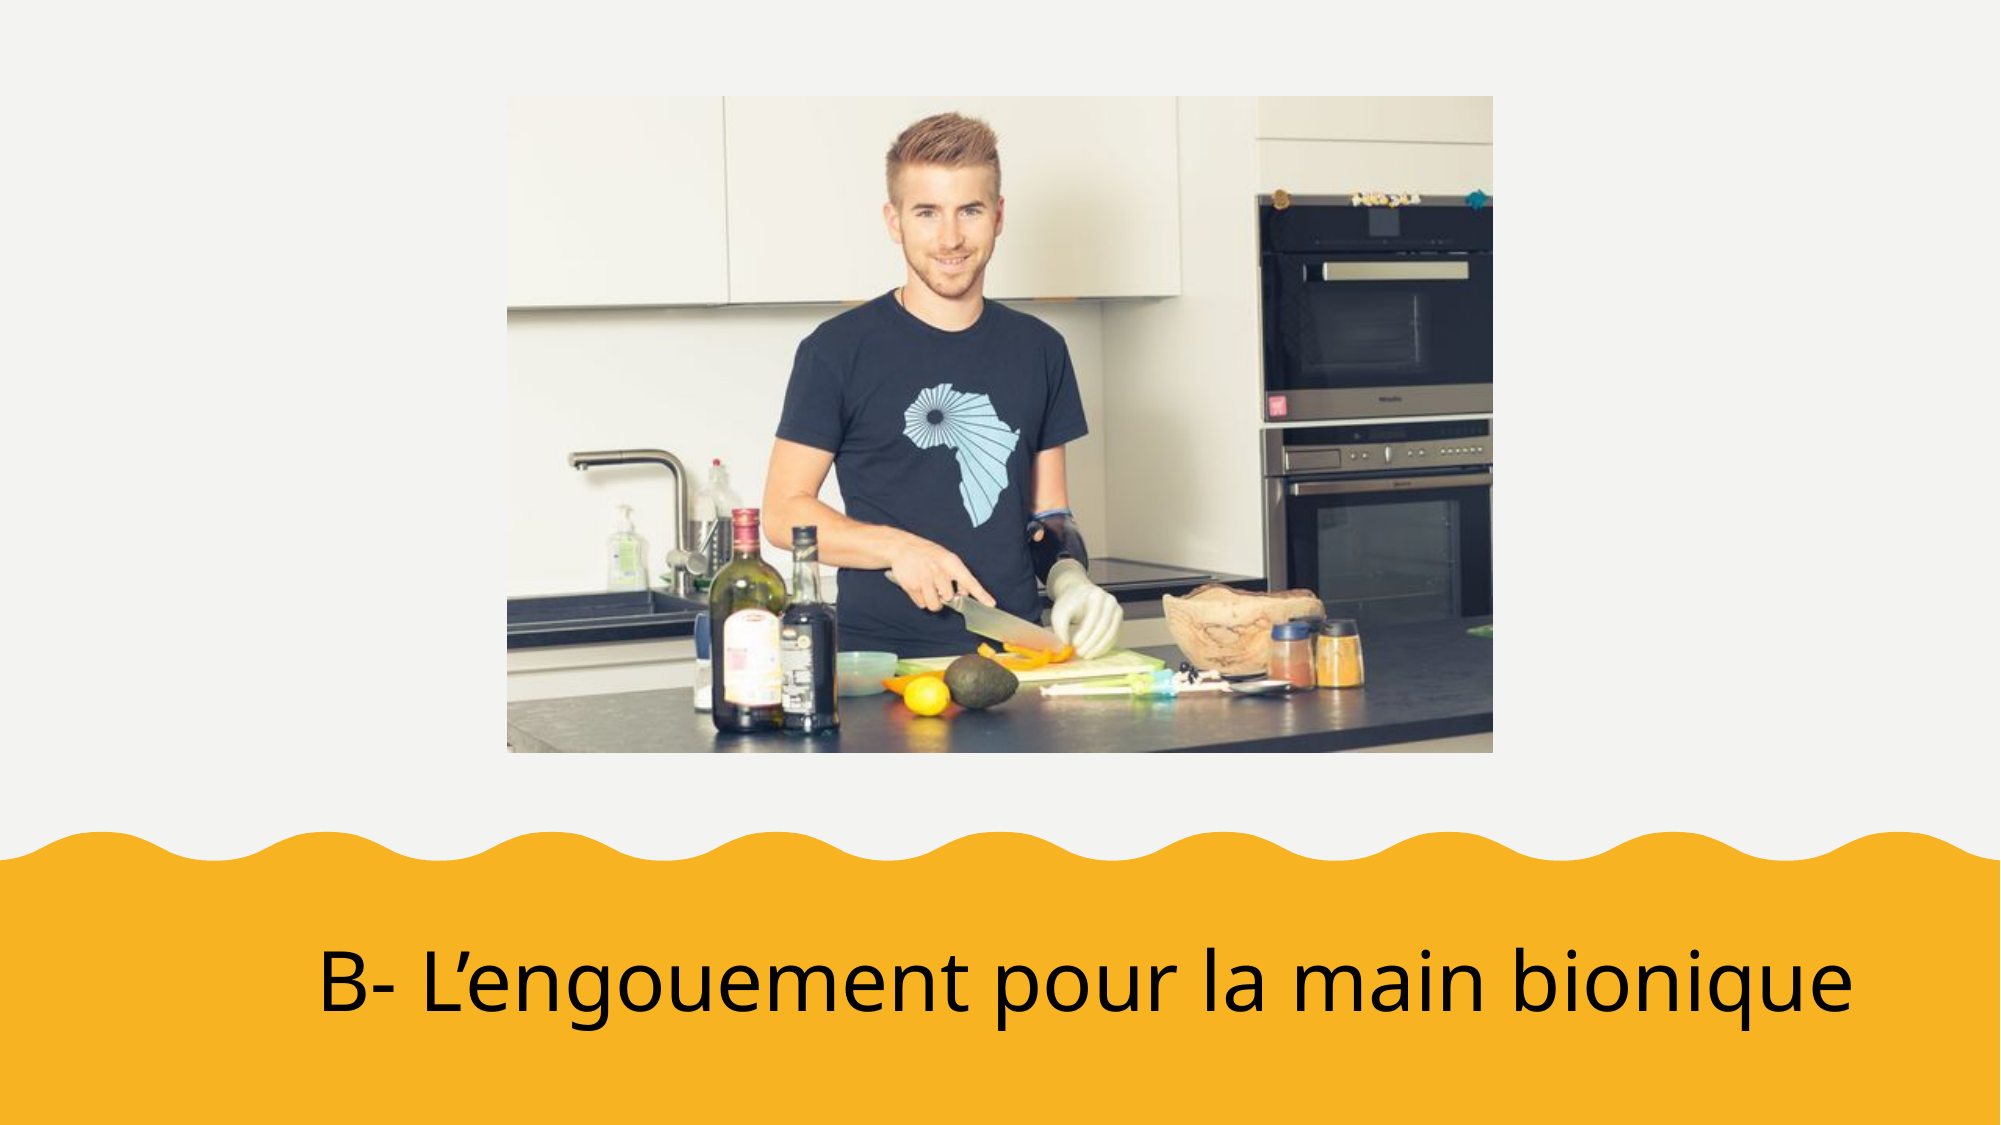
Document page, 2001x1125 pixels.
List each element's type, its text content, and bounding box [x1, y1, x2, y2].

text_box B- L’engouement pour la main bionique [302, 920, 1872, 1036]
picture [507, 96, 1493, 753]
text_box [0, 0, 2000, 859]
text_box [0, 830, 2000, 1125]
